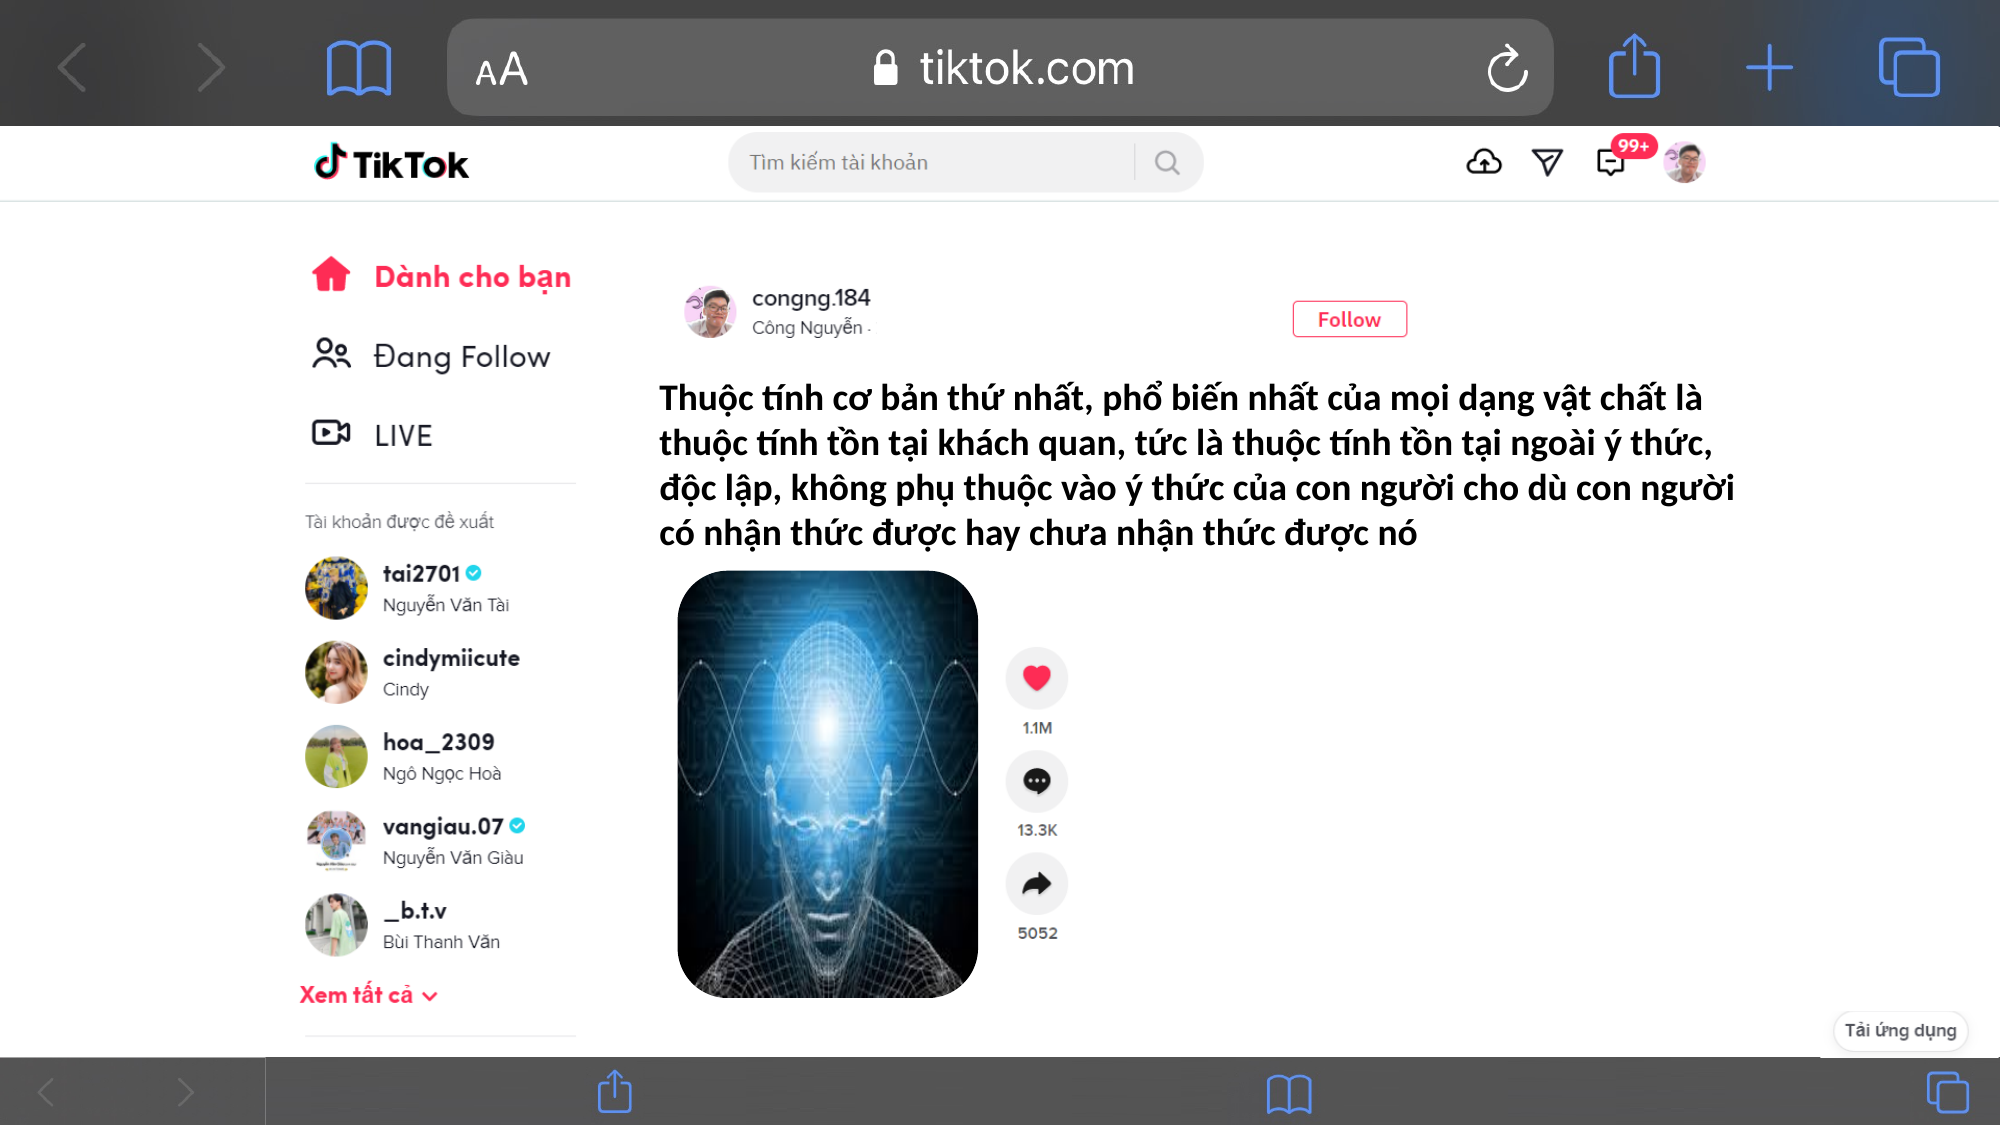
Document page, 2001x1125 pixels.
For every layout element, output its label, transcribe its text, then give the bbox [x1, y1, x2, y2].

picture [999, 635, 1079, 973]
text_box [703, 569, 980, 1000]
picture [1245, 279, 1458, 365]
text_box Thuộc tính cơ bản thứ nhất, phổ biến nhất của mọi dạng vật chất là thuộc tính tồn tại khách quan, tức là thuộc tính tồn tại ngoài ý thức, độc lập, không phụ thuộc vào ý thức của con người cho dù con người có nhận thức được hay chưa nhận thức được nó [703, 365, 1759, 560]
picture [0, 0, 2000, 1125]
